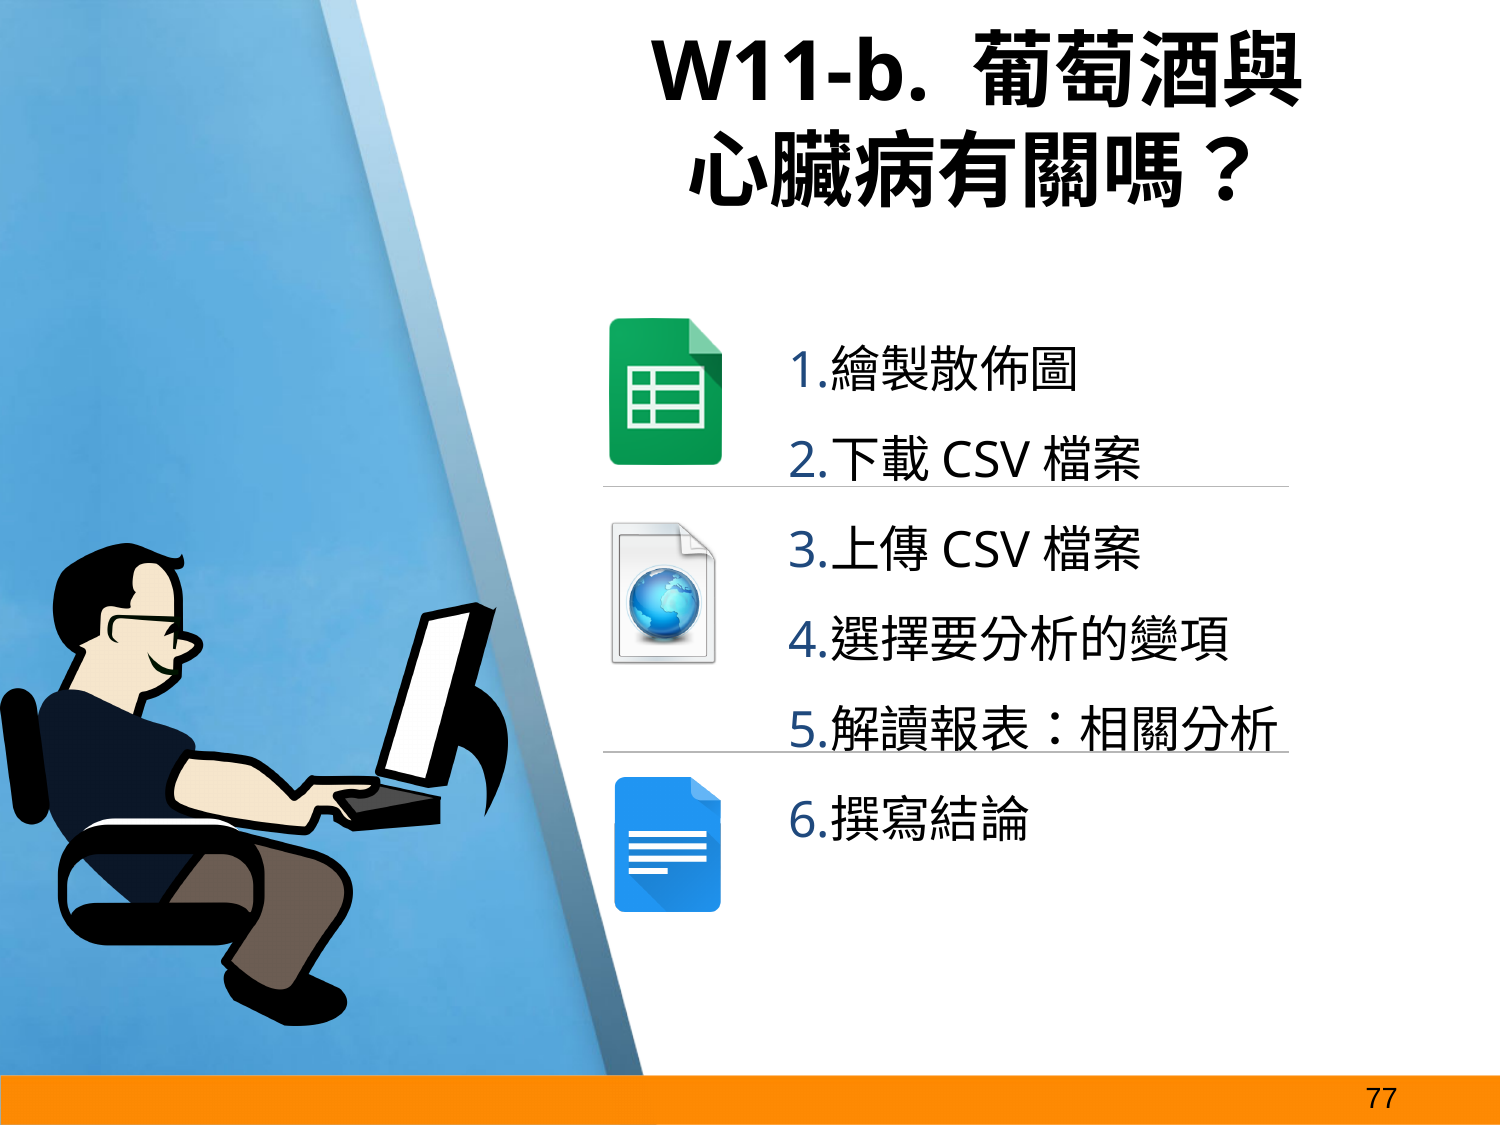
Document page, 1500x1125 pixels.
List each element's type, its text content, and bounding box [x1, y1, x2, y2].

title W11-b. 葡萄酒與 心臟病有關嗎？ [534, 27, 1422, 232]
picture [1, 1076, 1500, 1124]
slide_number ‹#› [1350, 1074, 1488, 1118]
picture [0, 0, 862, 1075]
list 繪製散佈圖 下載CSV檔案 上傳CSV檔案 選擇要分析的變項 解讀報表：相關分析 撰寫結論 [735, 292, 1422, 1066]
